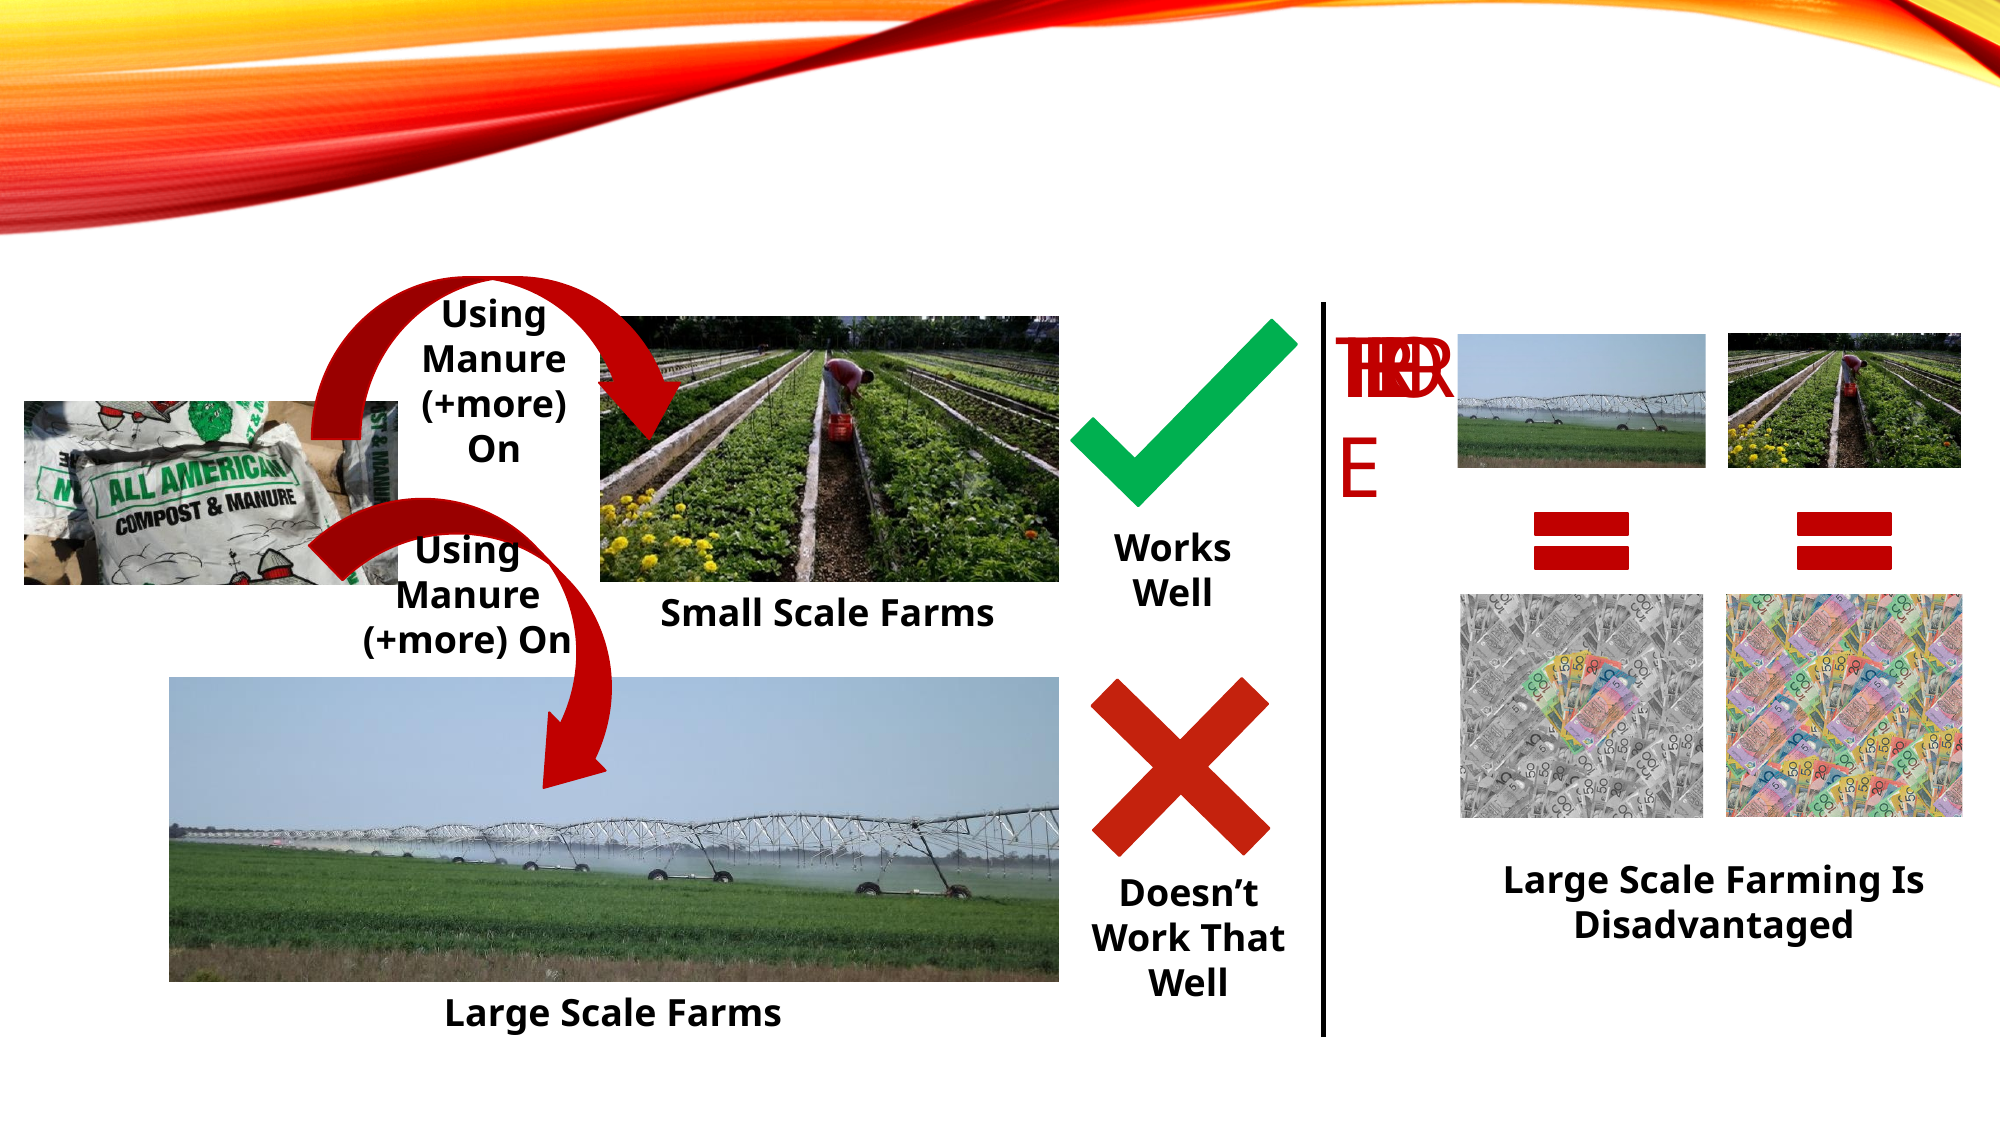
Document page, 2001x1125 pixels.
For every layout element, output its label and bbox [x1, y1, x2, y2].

picture [0, 0, 2000, 237]
text_box [24, 276, 1984, 1038]
